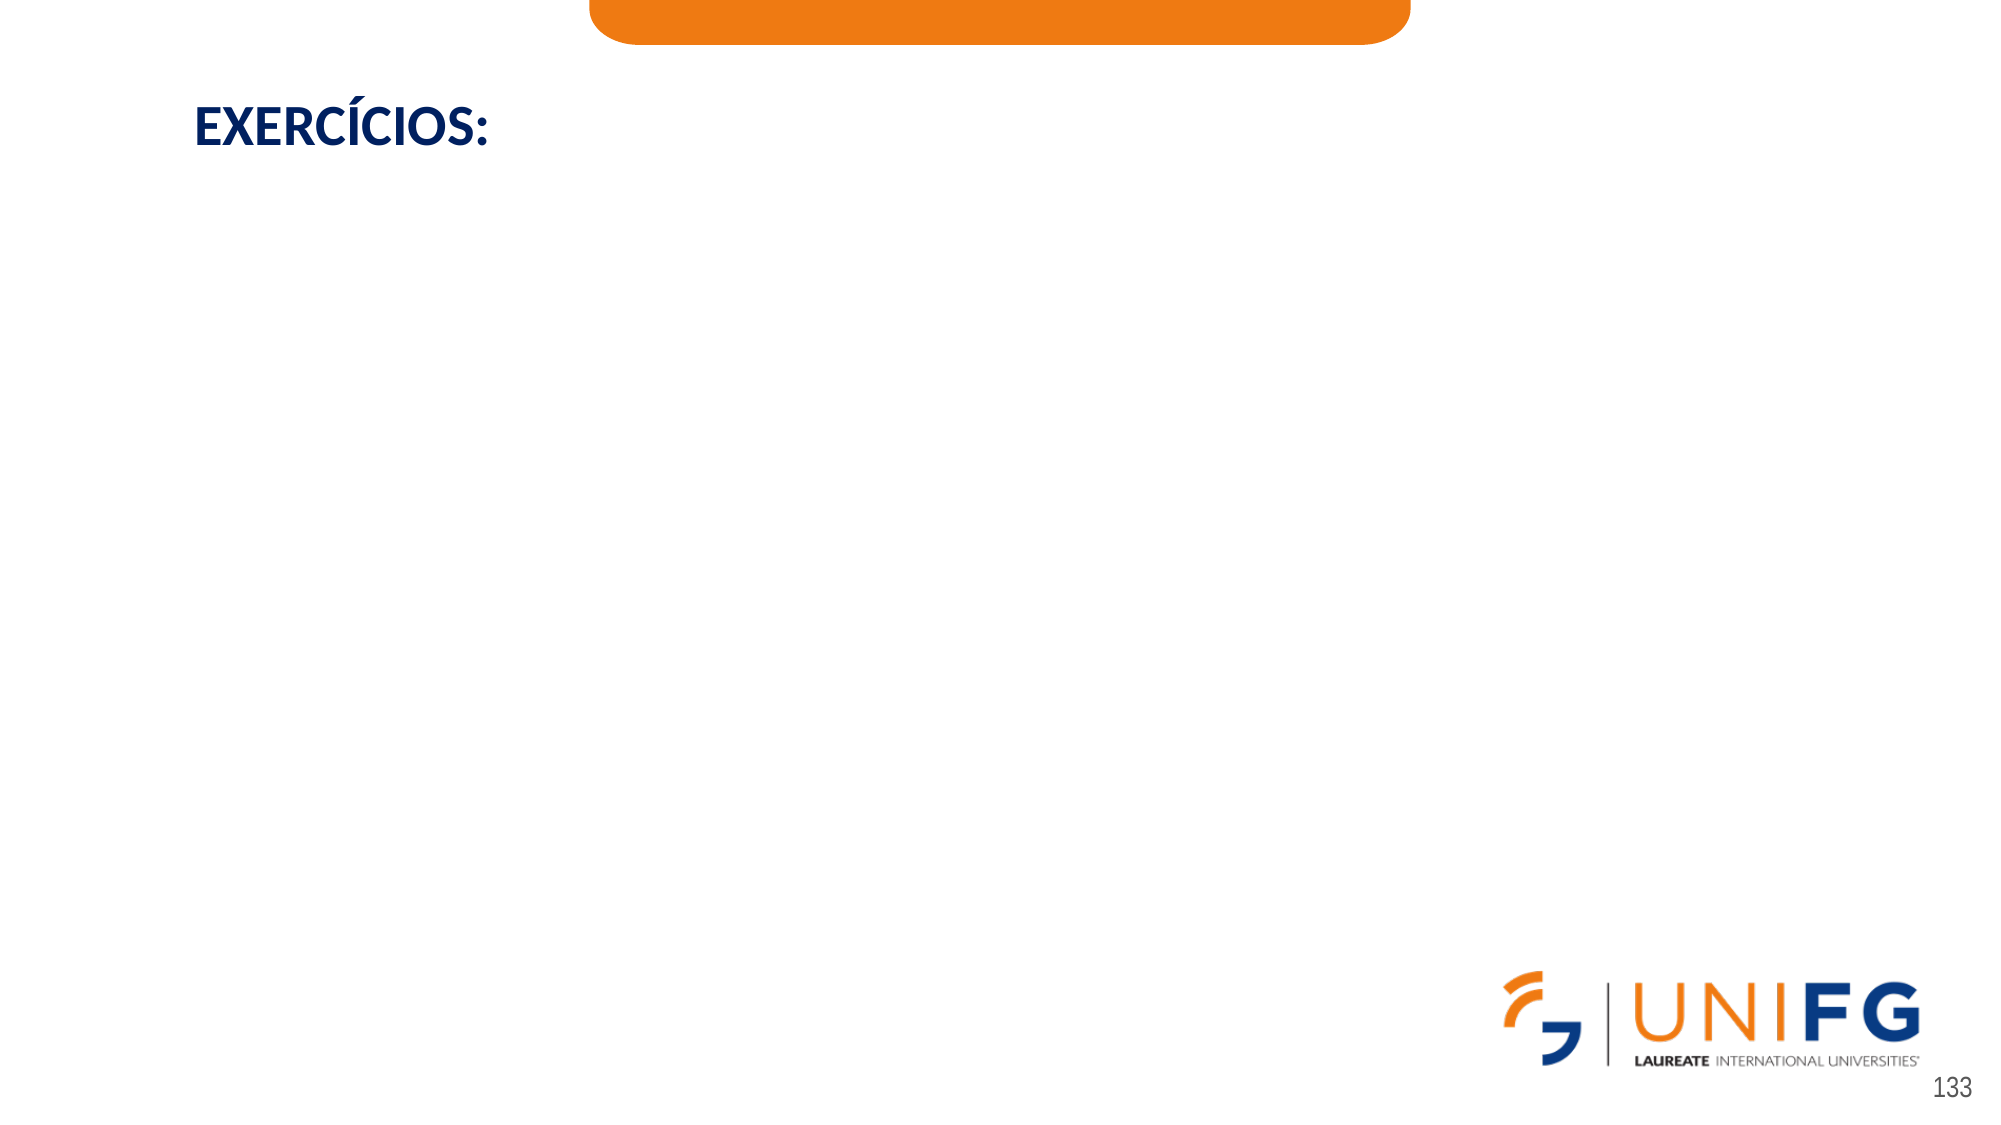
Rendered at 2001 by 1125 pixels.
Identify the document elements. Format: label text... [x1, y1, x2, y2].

picture [1494, 967, 1928, 1074]
text_box EXERCÍCIOS: [179, 79, 1635, 151]
